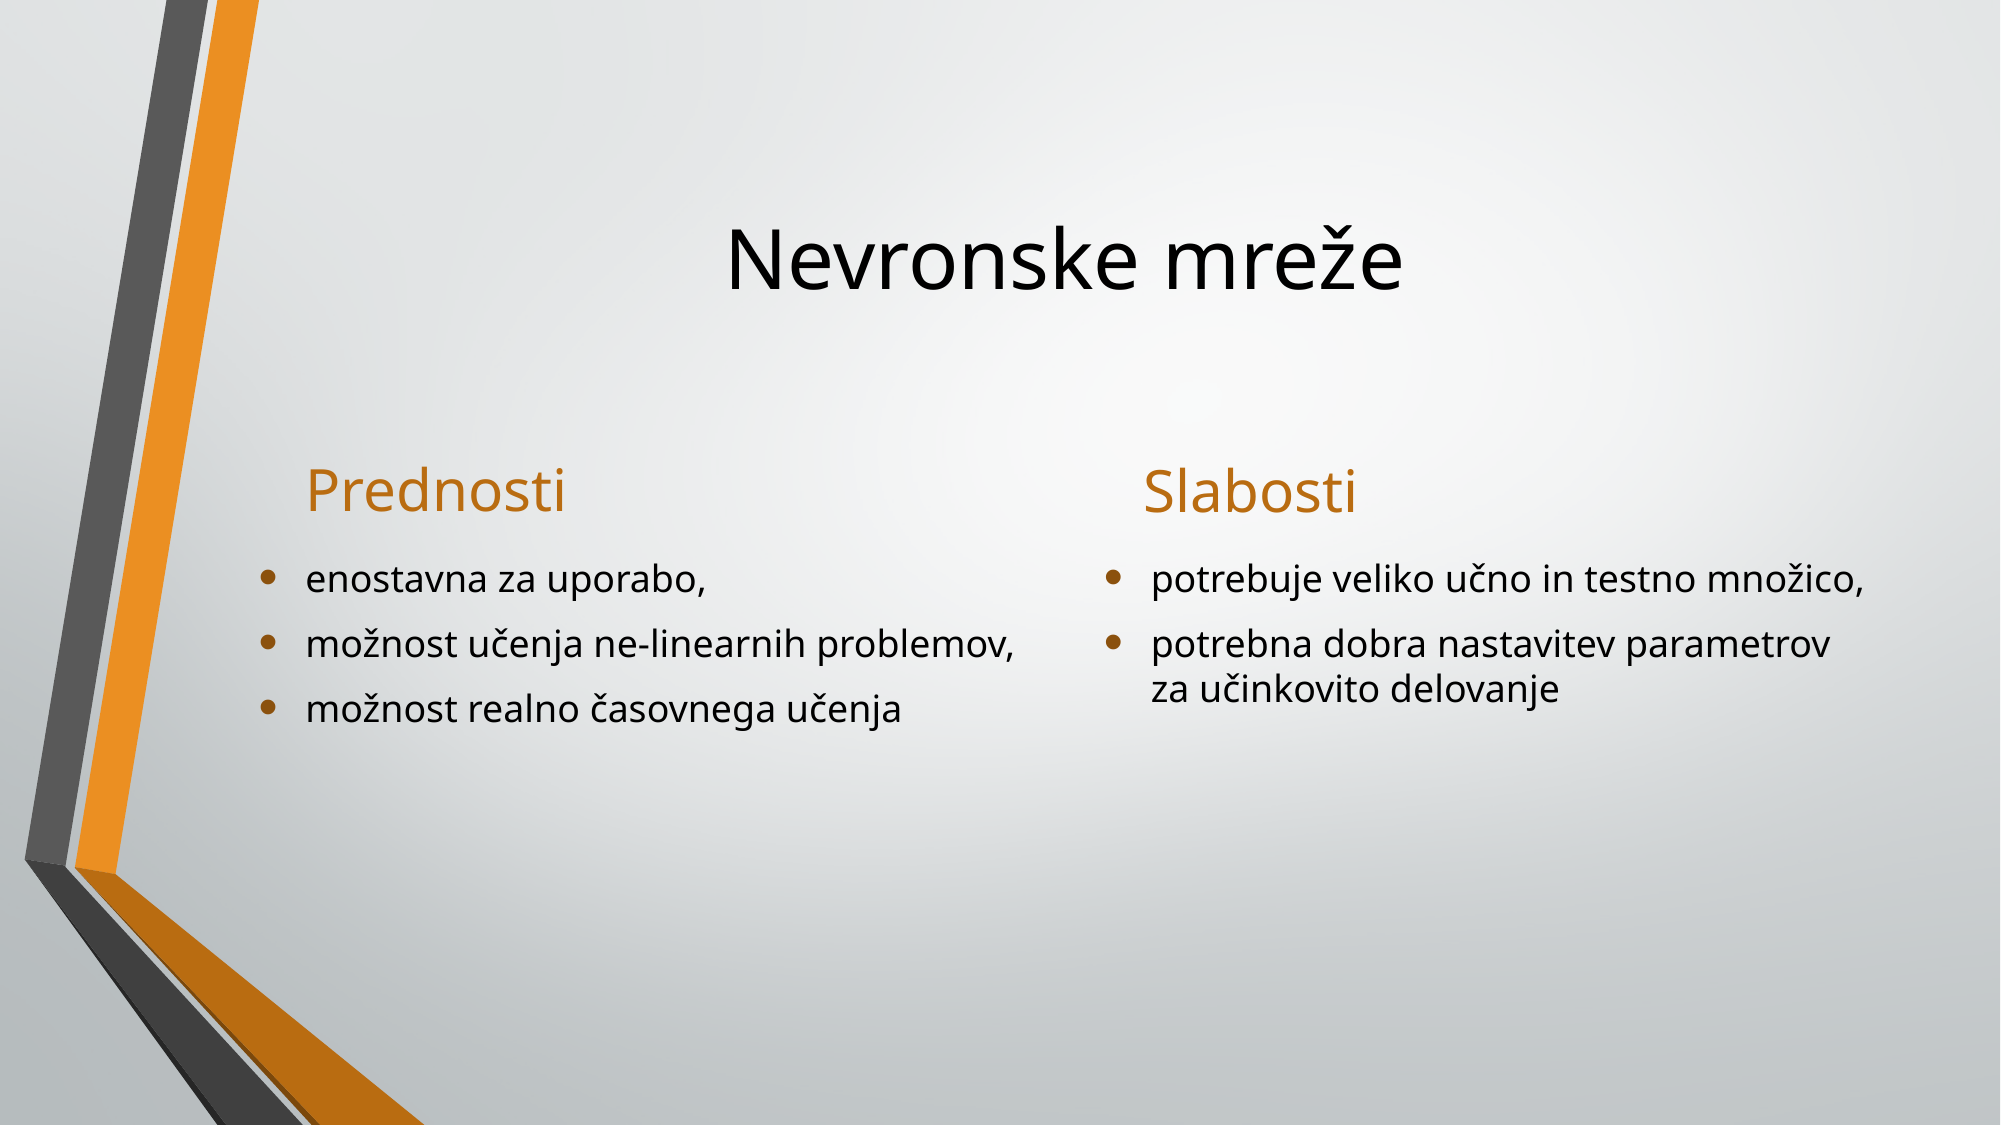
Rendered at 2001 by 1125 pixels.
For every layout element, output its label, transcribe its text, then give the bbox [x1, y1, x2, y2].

list Prednosti [290, 436, 1047, 531]
list potrebuje veliko učno in testno množico, potrebna dobra nastavitev parametrov za učinkovito delovanje [1089, 547, 1887, 1089]
title Nevronske mreže [243, 112, 1887, 400]
list Slabosti [1128, 437, 1887, 532]
list enostavna za uporabo, možnost učenja ne-linearnih problemov, možnost realno časovnega učenja [243, 547, 1047, 1067]
